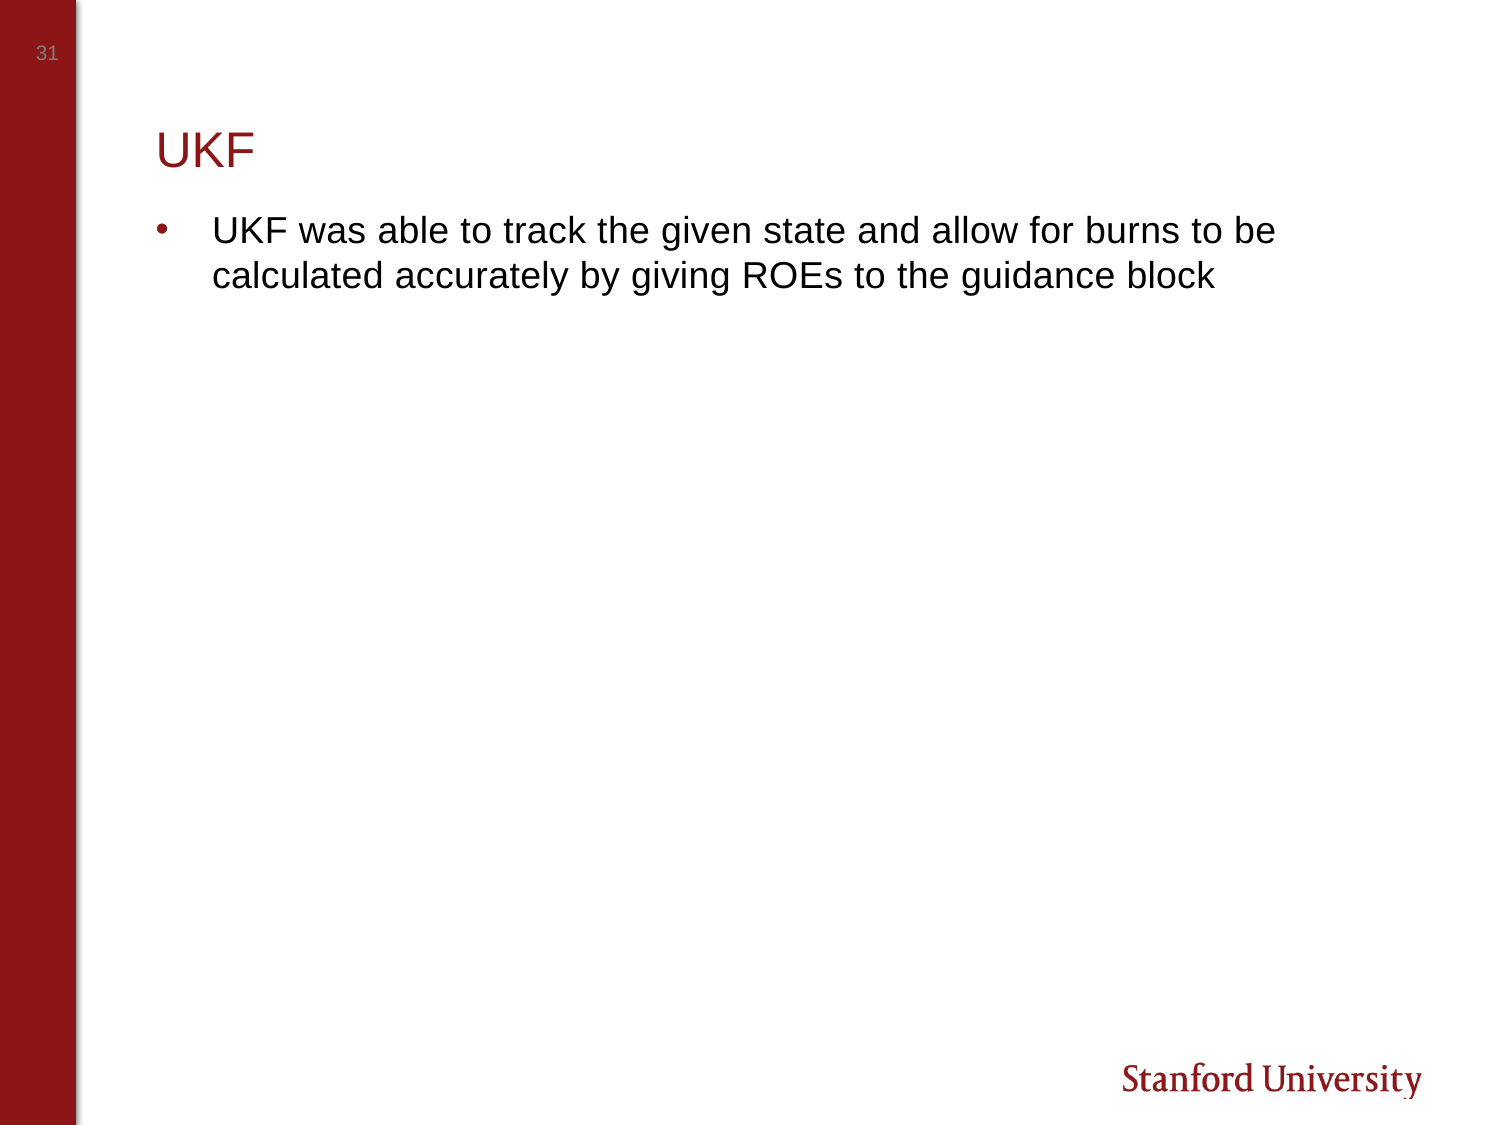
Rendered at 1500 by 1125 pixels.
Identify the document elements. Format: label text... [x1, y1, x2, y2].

list UKF was able to track the given state and allow for burns to be calculated accurately by giving ROEs to the guidance block [155, 198, 1420, 714]
title UKF [155, 78, 1420, 186]
